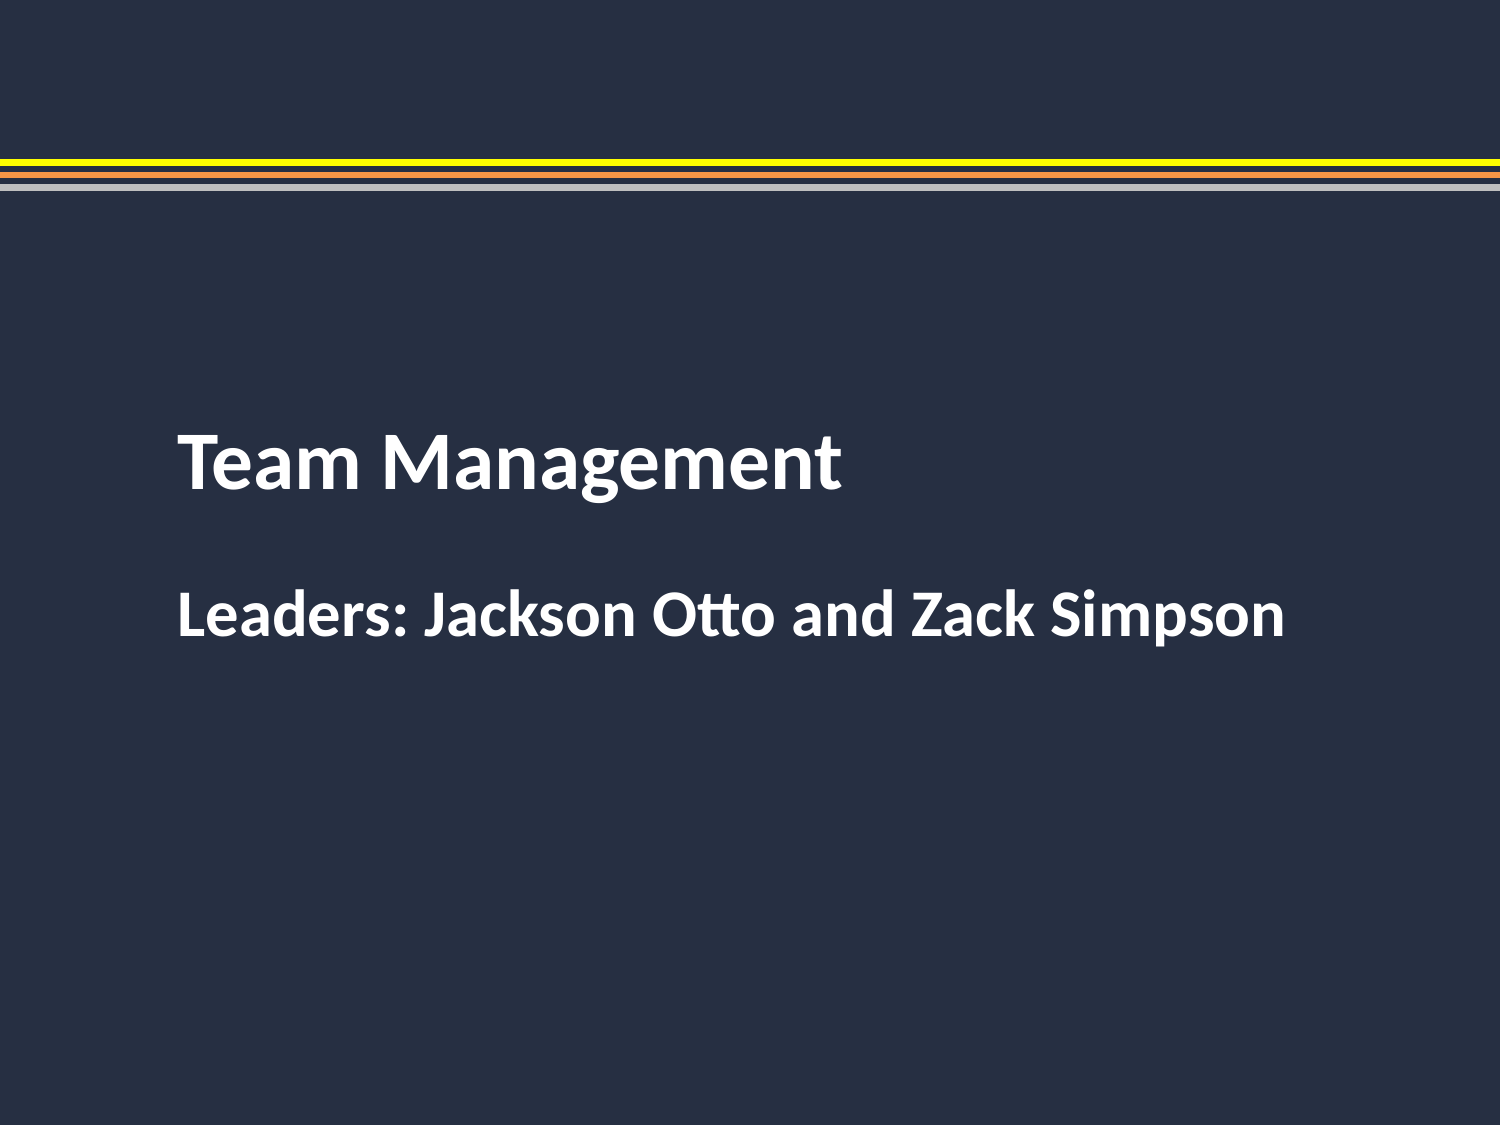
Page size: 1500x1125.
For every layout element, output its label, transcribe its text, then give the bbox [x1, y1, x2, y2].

title Team Management [162, 362, 1363, 551]
subtitle Leaders: Jackson Otto and Zack Simpson [162, 562, 1351, 851]
